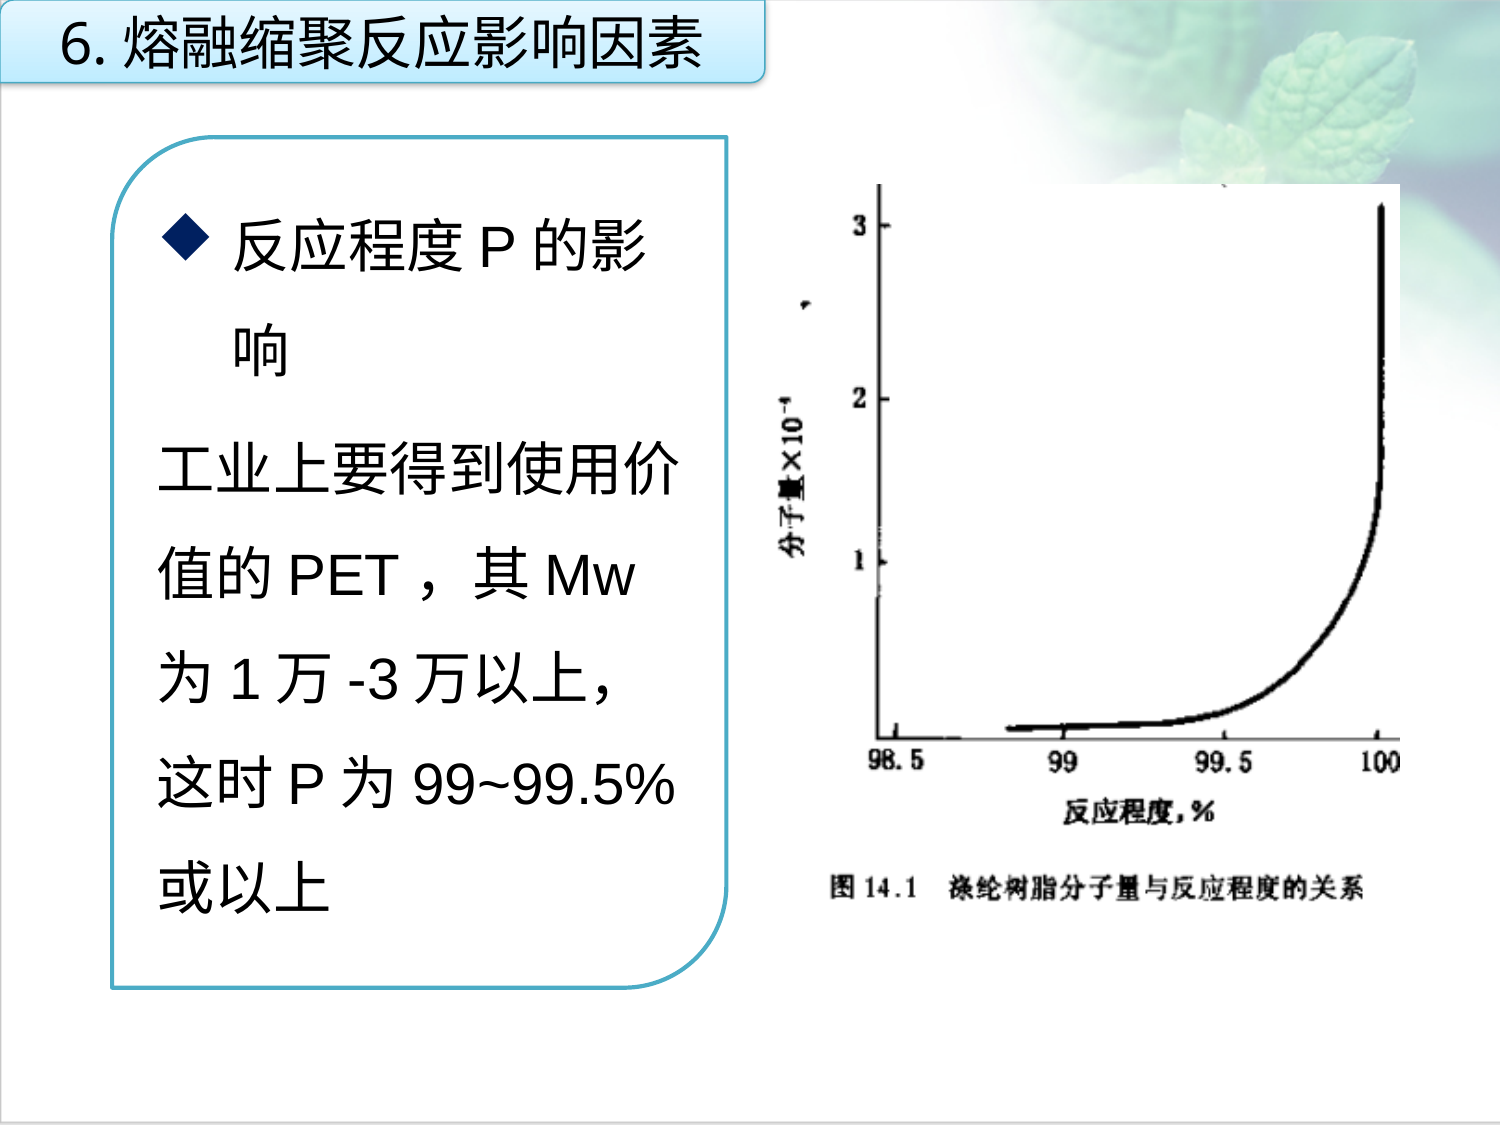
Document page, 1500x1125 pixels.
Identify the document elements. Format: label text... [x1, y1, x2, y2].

picture [0, 0, 1500, 1125]
text_box 反应程度P的影响 工业上要得到使用价值的PET，其Mw为1万-3万以上，这时P为99~99.5%或以上 [110, 135, 729, 990]
text_box 6.熔融缩聚反应影响因素 [0, 0, 766, 84]
